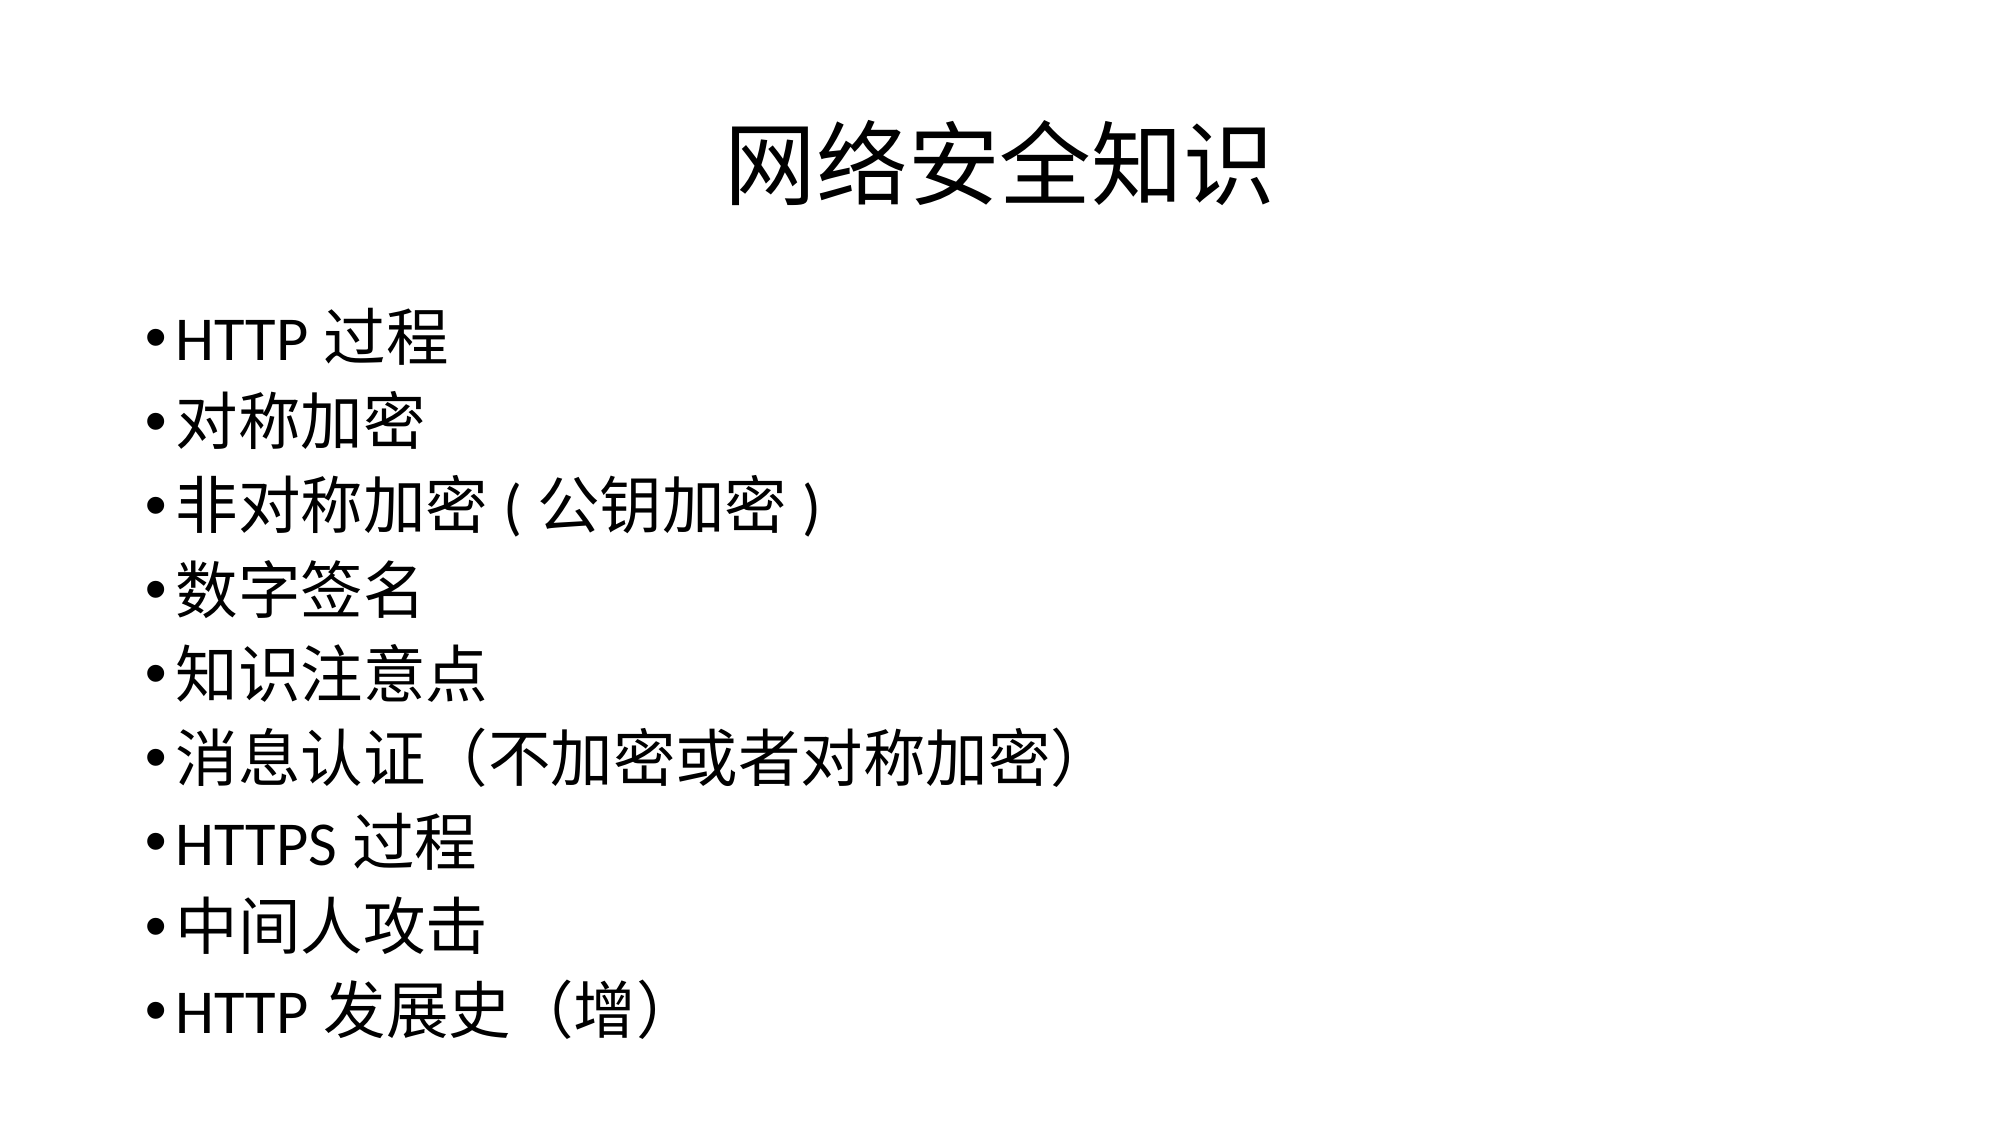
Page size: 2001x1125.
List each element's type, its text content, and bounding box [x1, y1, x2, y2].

title 网络安全知识 [136, 59, 1863, 278]
list HTTP过程 对称加密 非对称加密(公钥加密) 数字签名 知识注意点 消息认证（不加密或者对称加密） HTTPS过程 中间人攻击 HTTP发展史（增） [136, 298, 1863, 1063]
